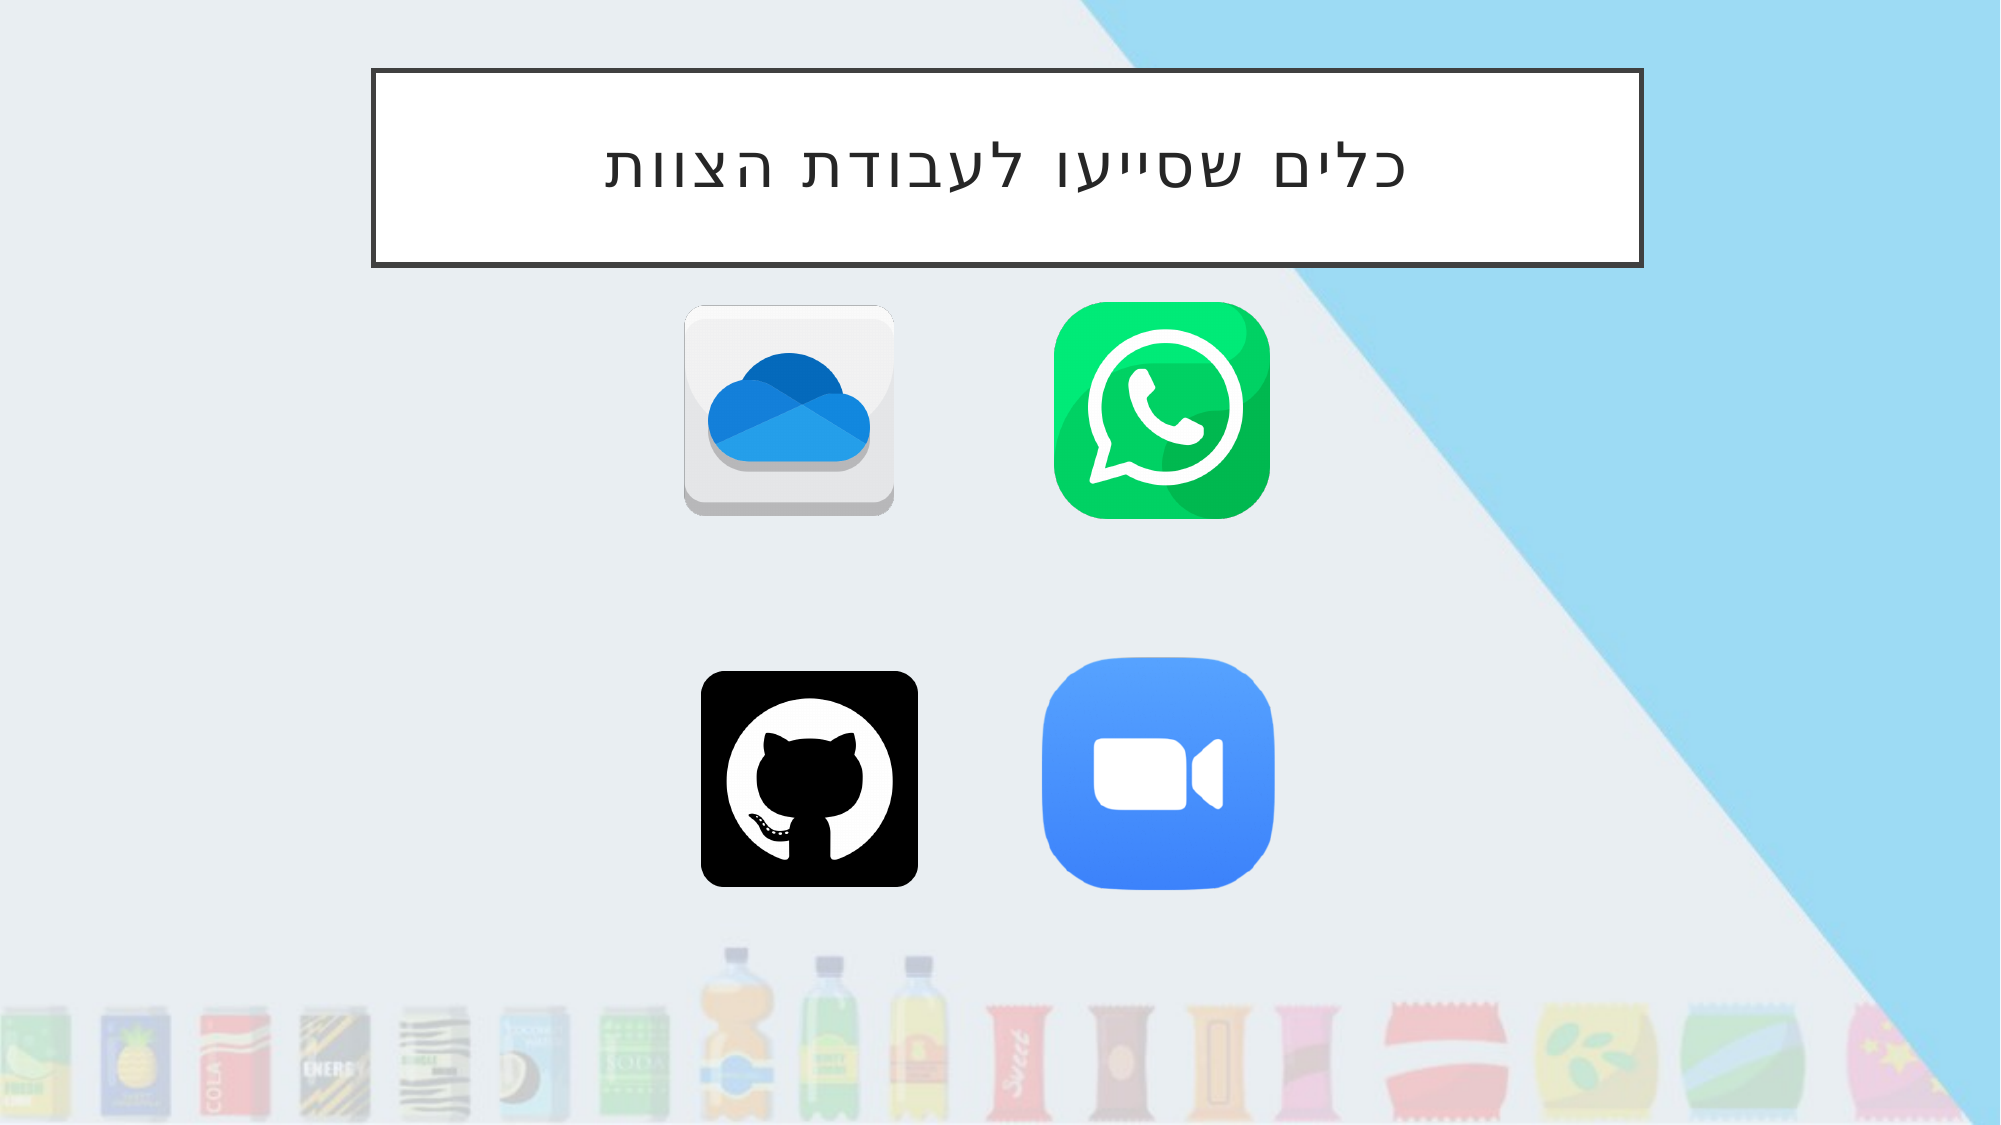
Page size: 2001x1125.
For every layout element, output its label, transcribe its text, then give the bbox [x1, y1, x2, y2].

title כלים שסייעו לעבודת הצוות [371, 68, 1644, 268]
picture [0, 0, 2001, 1125]
